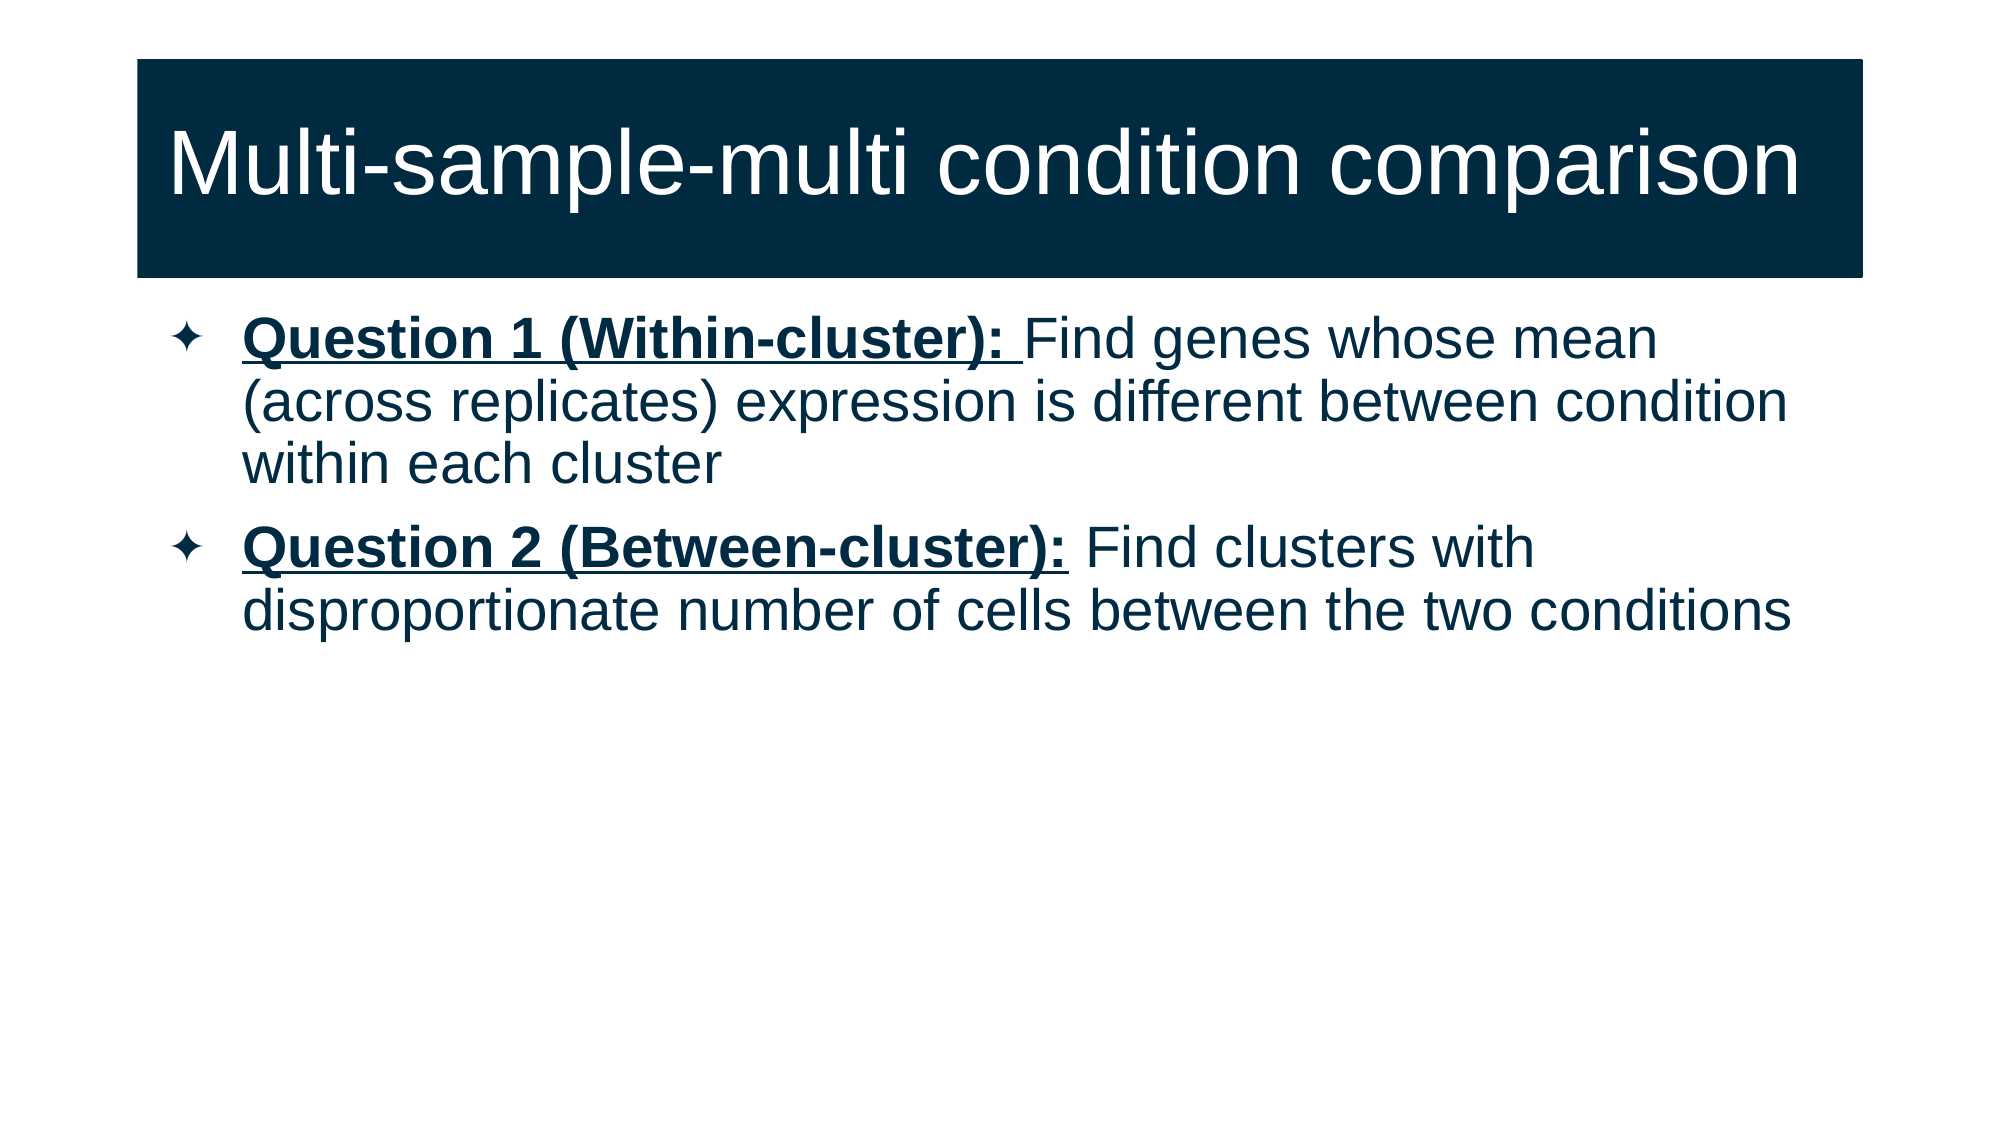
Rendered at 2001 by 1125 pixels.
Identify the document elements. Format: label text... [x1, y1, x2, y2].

title Multi-sample-multi condition comparison [137, 59, 1863, 278]
list Question 1 (Within-cluster): Find genes whose mean (across replicates) expression is different between condition within each cluster Question 2 (Between-cluster): Find clusters with disproportionate number of cells between the two conditions [137, 307, 1863, 647]
